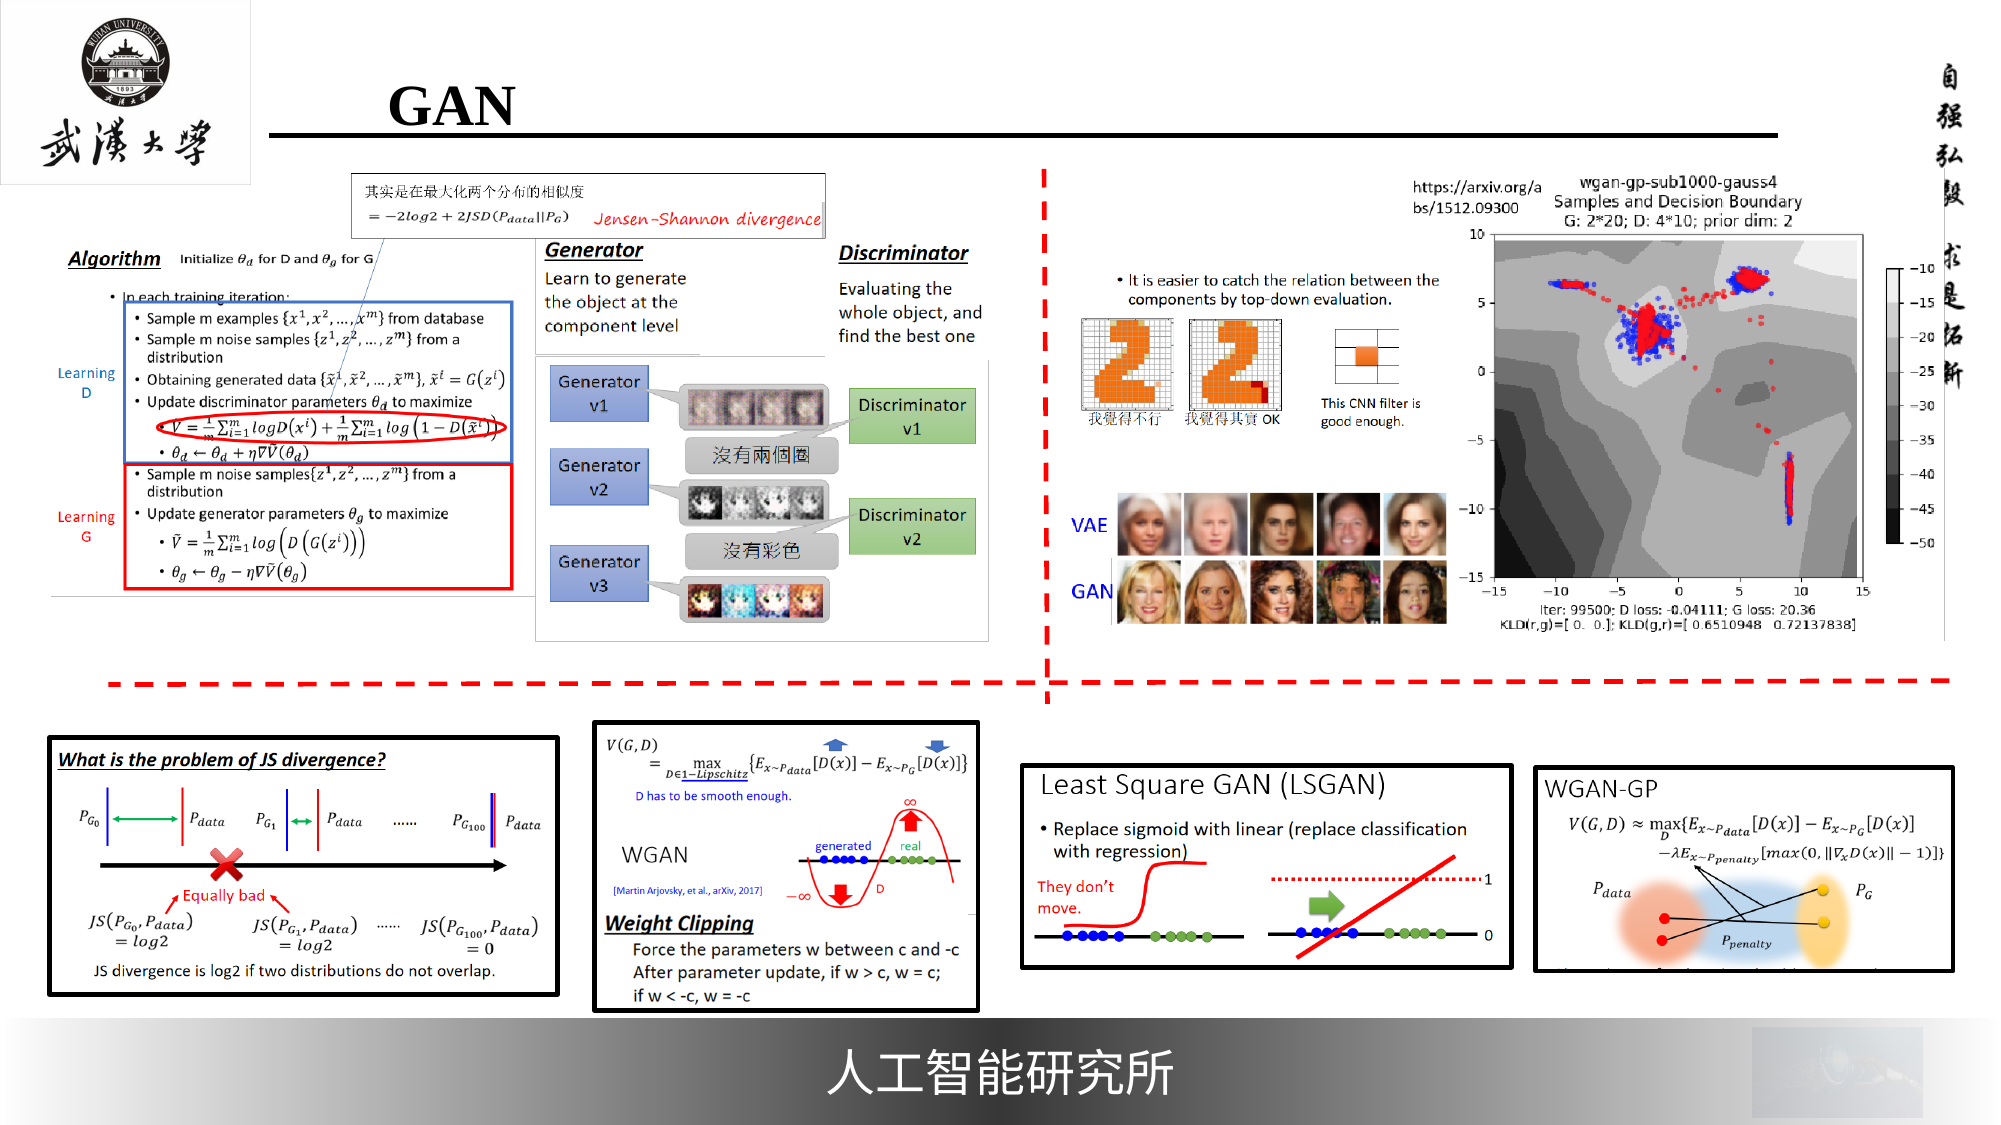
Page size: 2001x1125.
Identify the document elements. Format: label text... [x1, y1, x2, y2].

picture [1537, 769, 1951, 969]
picture [0, 0, 989, 642]
picture [1024, 767, 1510, 965]
picture [596, 724, 976, 1009]
picture [51, 739, 555, 993]
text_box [108, 680, 1950, 685]
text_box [1043, 168, 1048, 680]
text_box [1043, 685, 1048, 704]
slide_number [1412, 1042, 1863, 1103]
text_box GAN [372, 58, 916, 155]
picture [1064, 51, 1980, 642]
